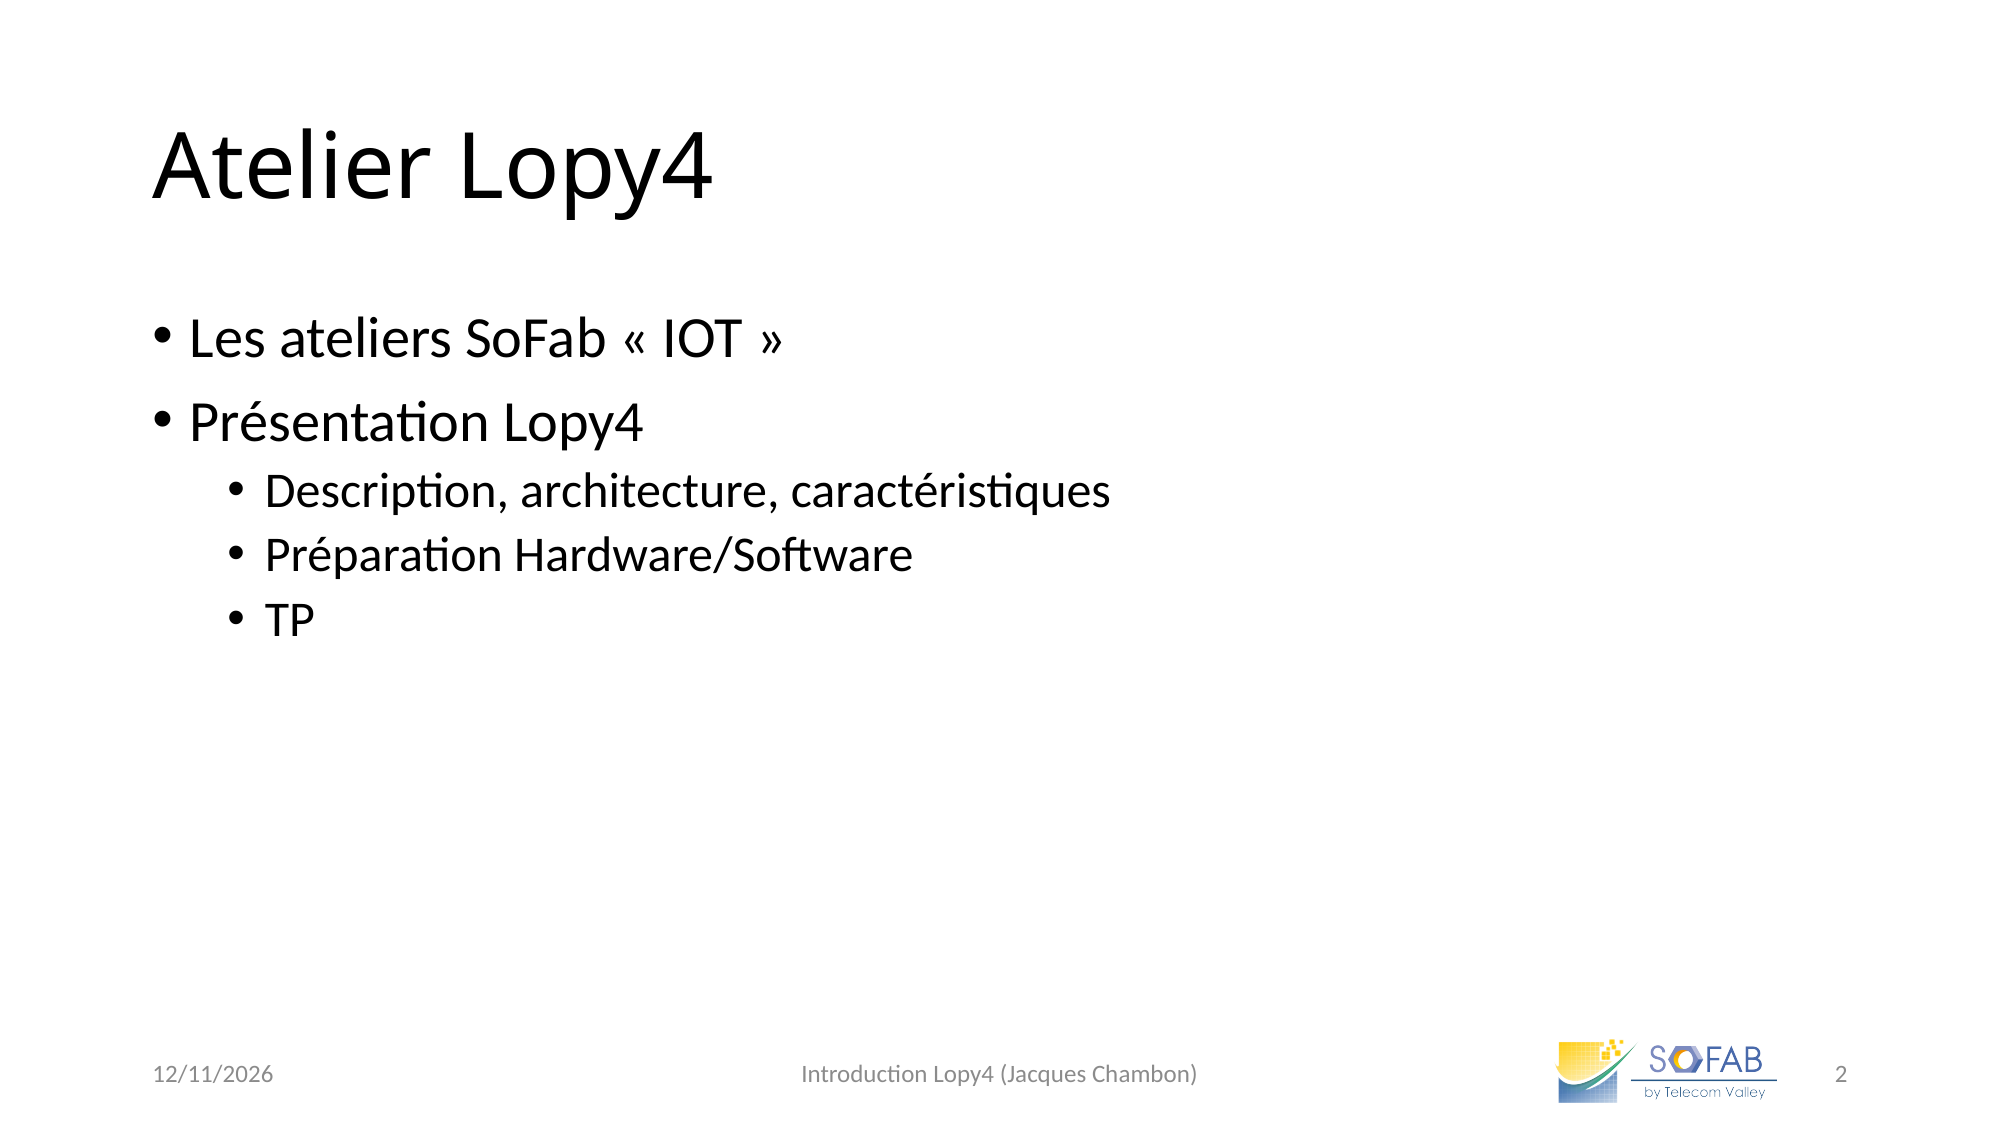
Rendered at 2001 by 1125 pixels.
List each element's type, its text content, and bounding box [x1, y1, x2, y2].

slide_number 2 [1412, 1042, 1863, 1103]
title Atelier Lopy4 [137, 59, 1863, 278]
footer Introduction Lopy4 (Jacques Chambon) [662, 1042, 1338, 1103]
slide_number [137, 1042, 588, 1103]
list Les ateliers SoFab « IOT » Présentation Lopy4 Description, architecture, caractéristiques Préparation Hardware/Software TP [137, 299, 1863, 1014]
